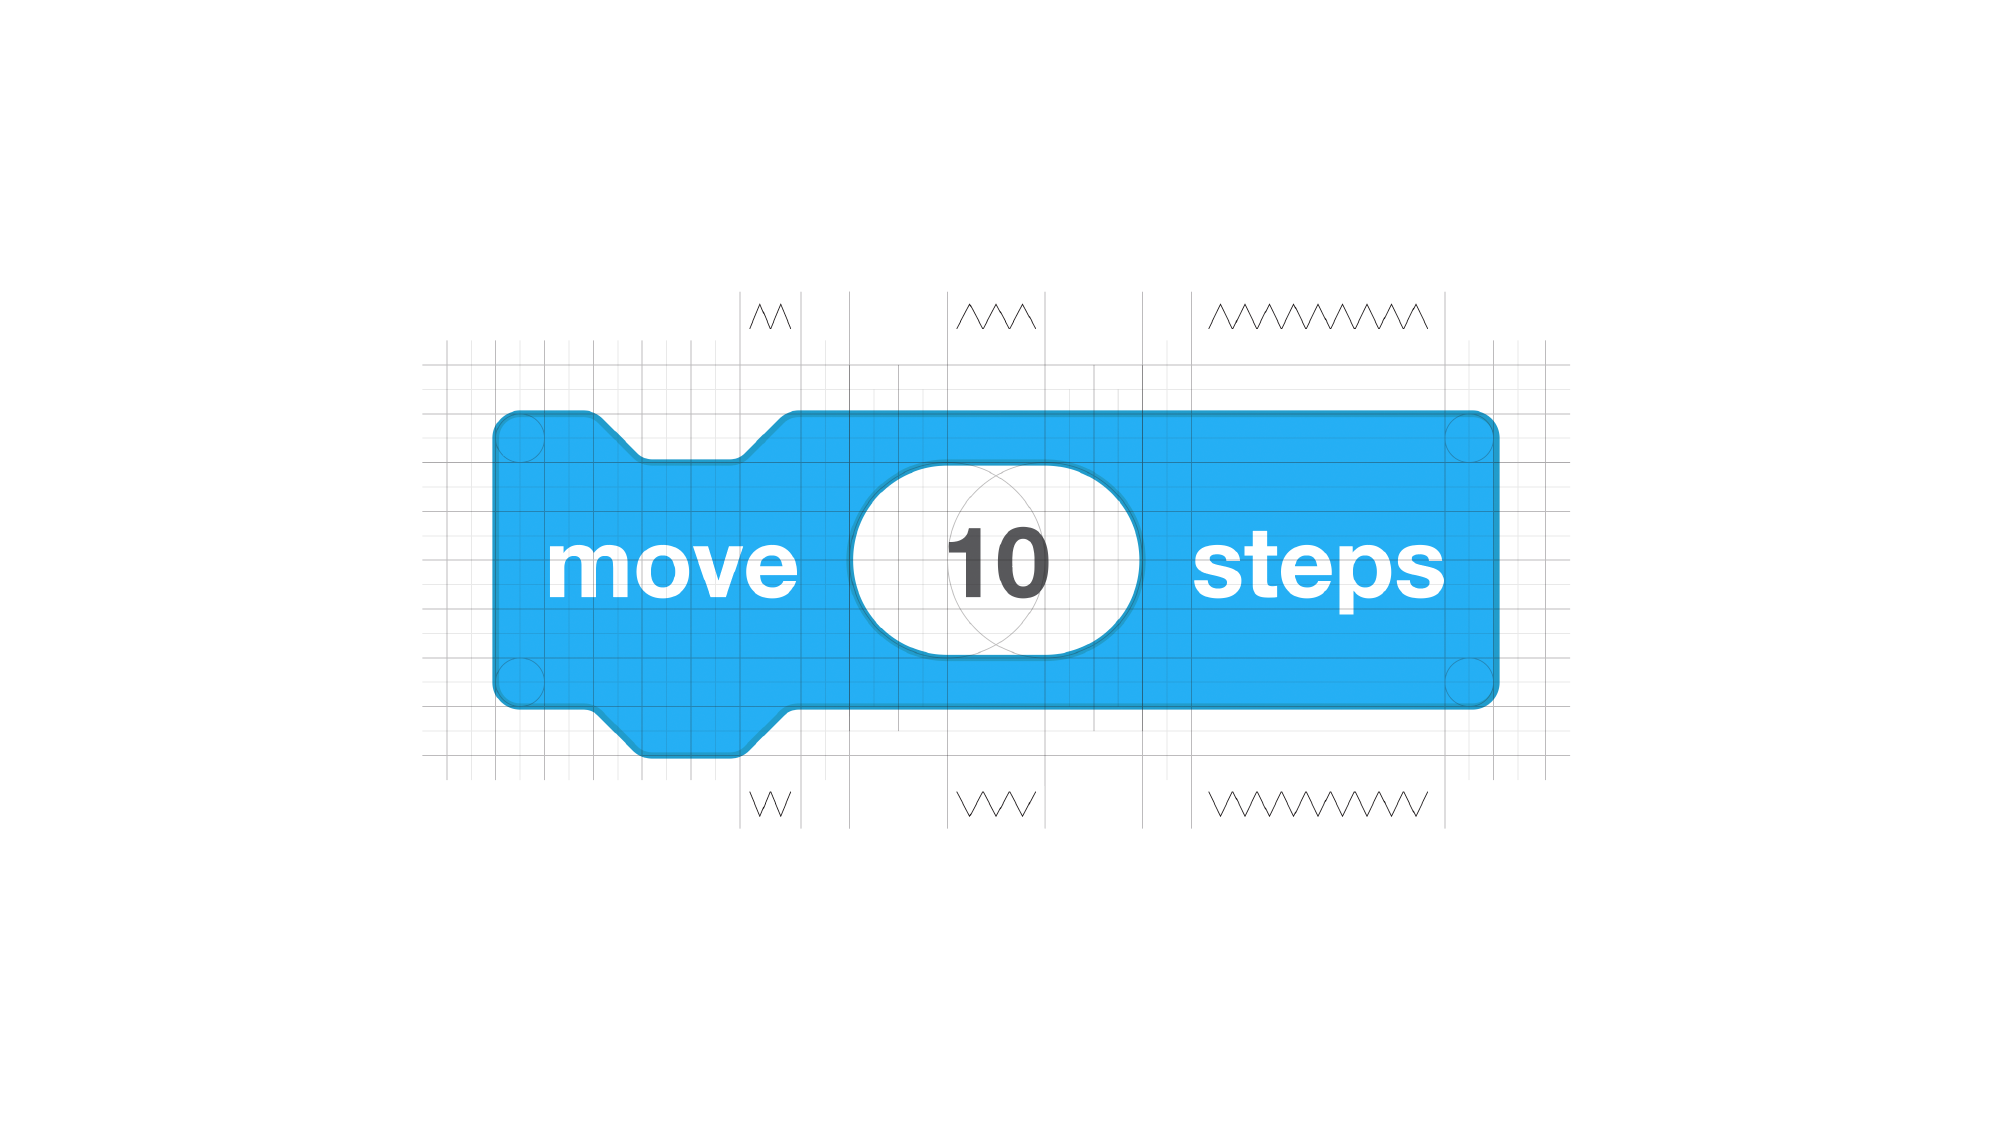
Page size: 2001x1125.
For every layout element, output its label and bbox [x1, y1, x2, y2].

picture [409, 261, 1591, 864]
